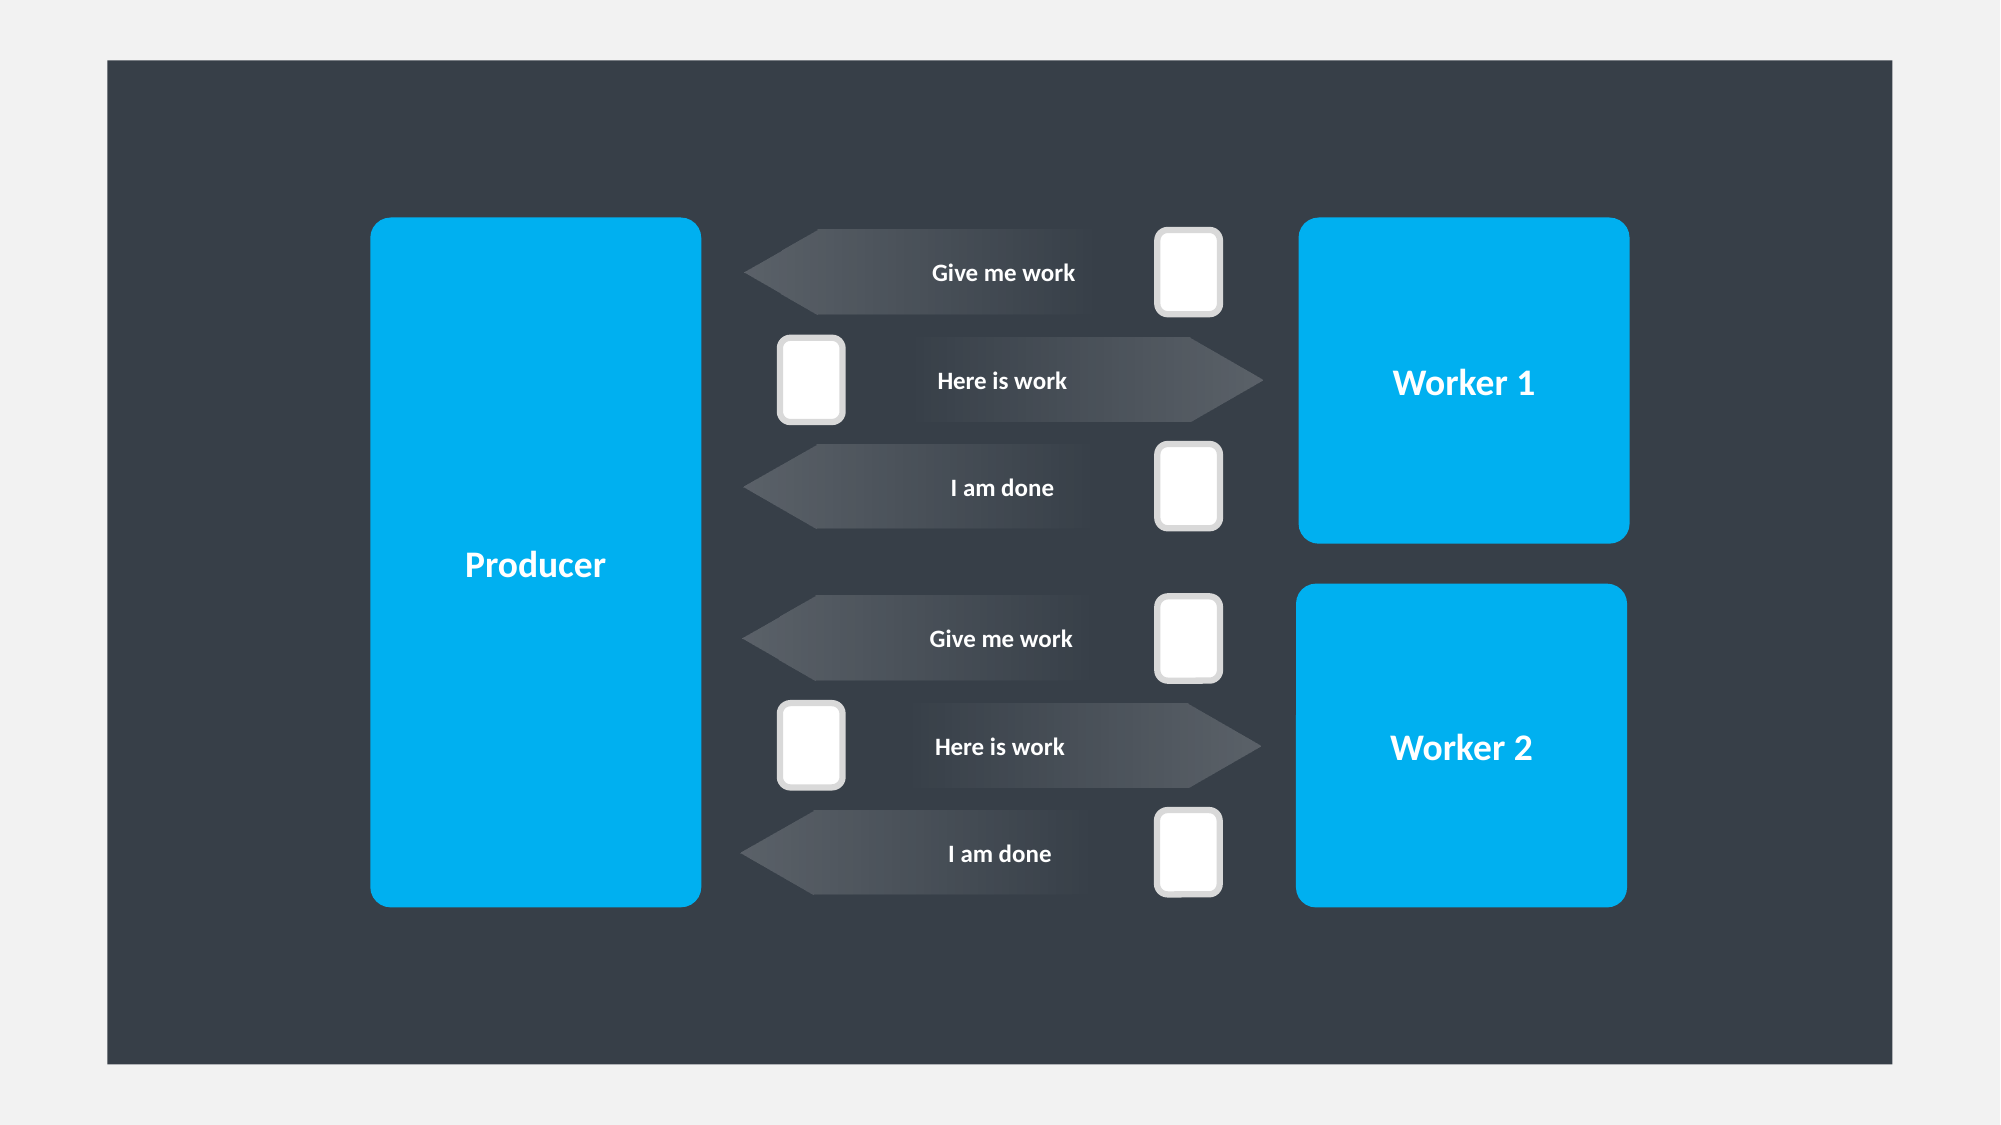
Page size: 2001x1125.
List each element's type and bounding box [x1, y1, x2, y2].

text_box [106, 59, 1893, 1065]
text_box [370, 217, 1630, 908]
